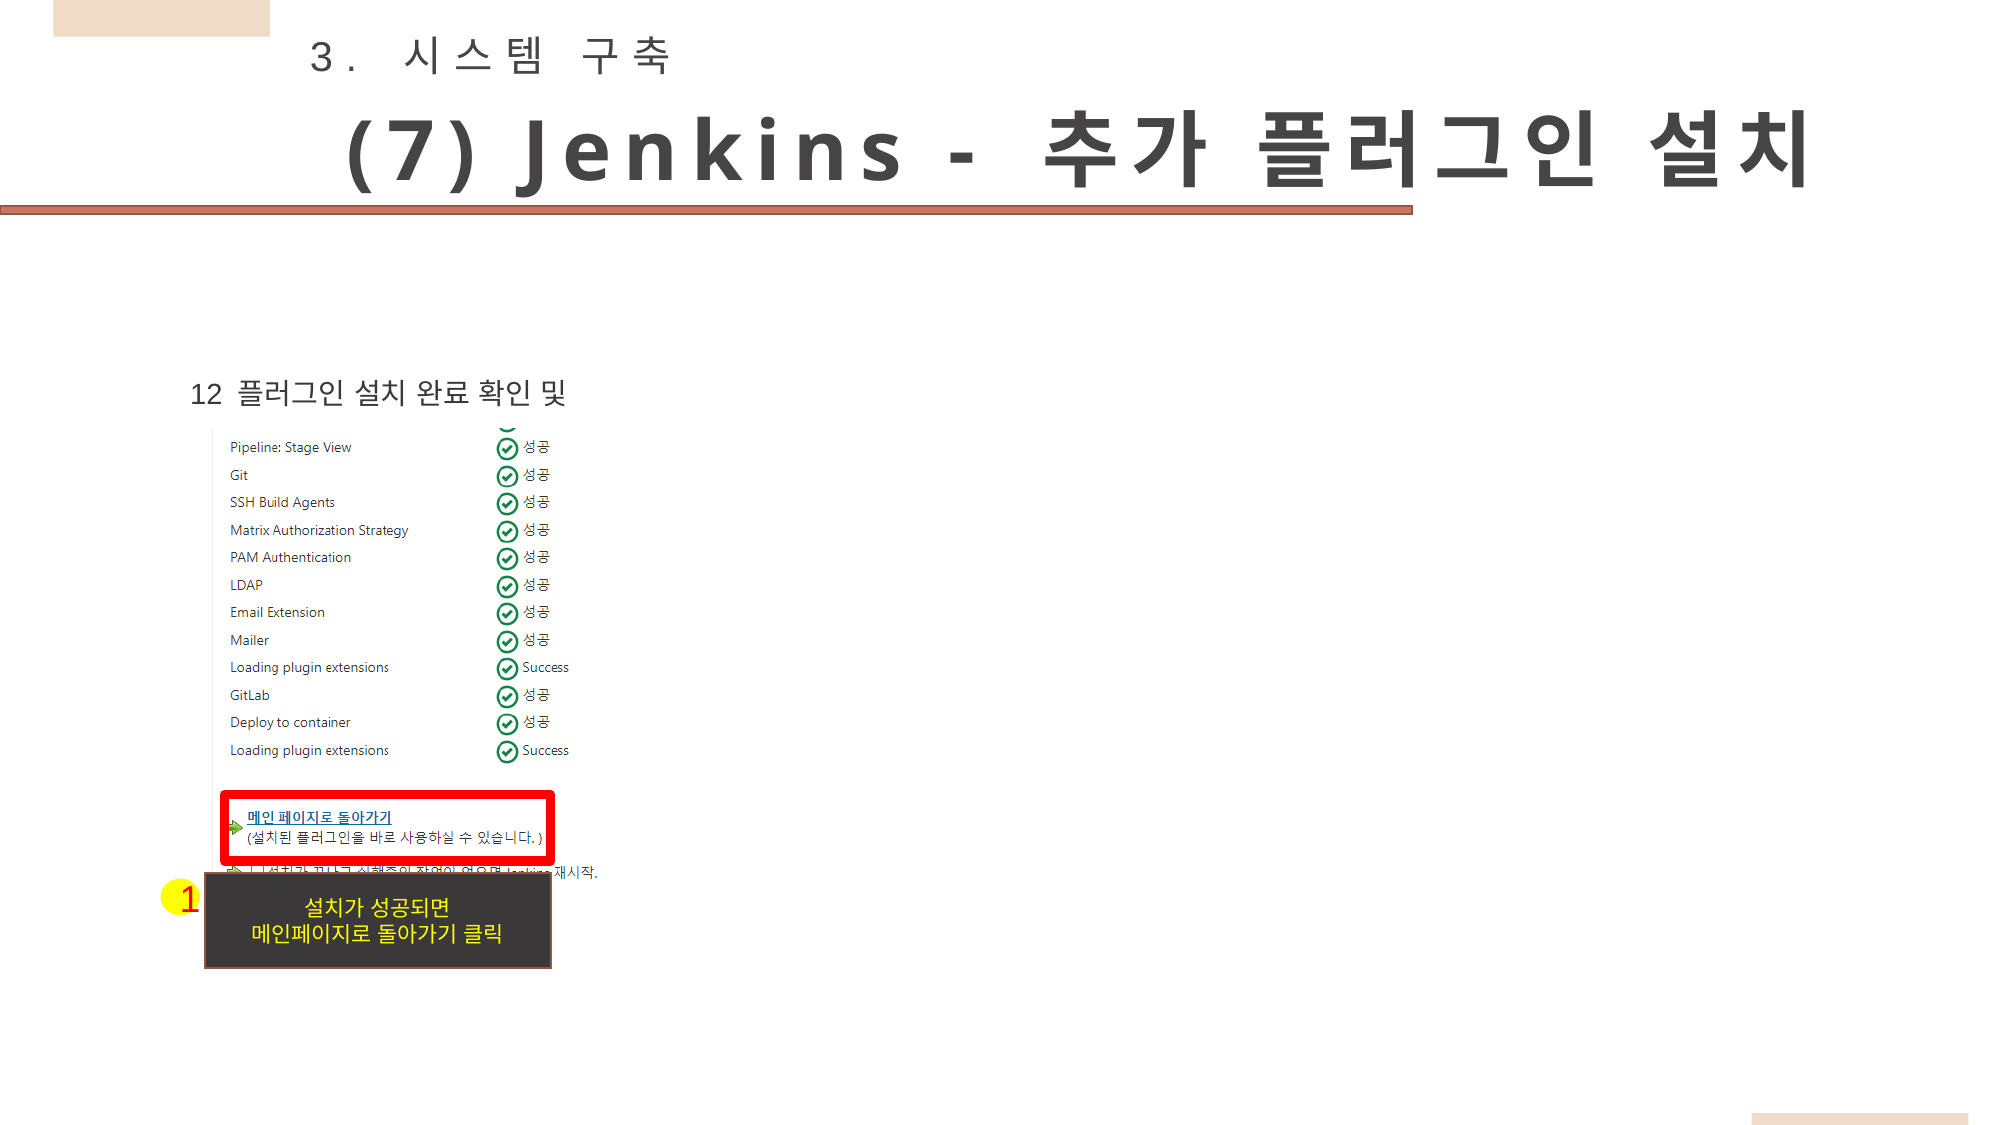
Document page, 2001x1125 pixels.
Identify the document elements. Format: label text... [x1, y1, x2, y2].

text_box [52, 0, 271, 38]
text_box (7) Jenkins - 추가 플러그인 설치 [332, 89, 1829, 205]
text_box 1 [159, 888, 202, 917]
text_box [1751, 1112, 1969, 1125]
text_box 3. 시스템 구축 [295, 22, 686, 88]
text_box 설치가 성공되면 메인페이지로 돌아가기 클릭 [204, 888, 552, 969]
text_box 12 플러그인 설치 완료 확인 및 [175, 368, 1801, 418]
picture [160, 428, 614, 888]
